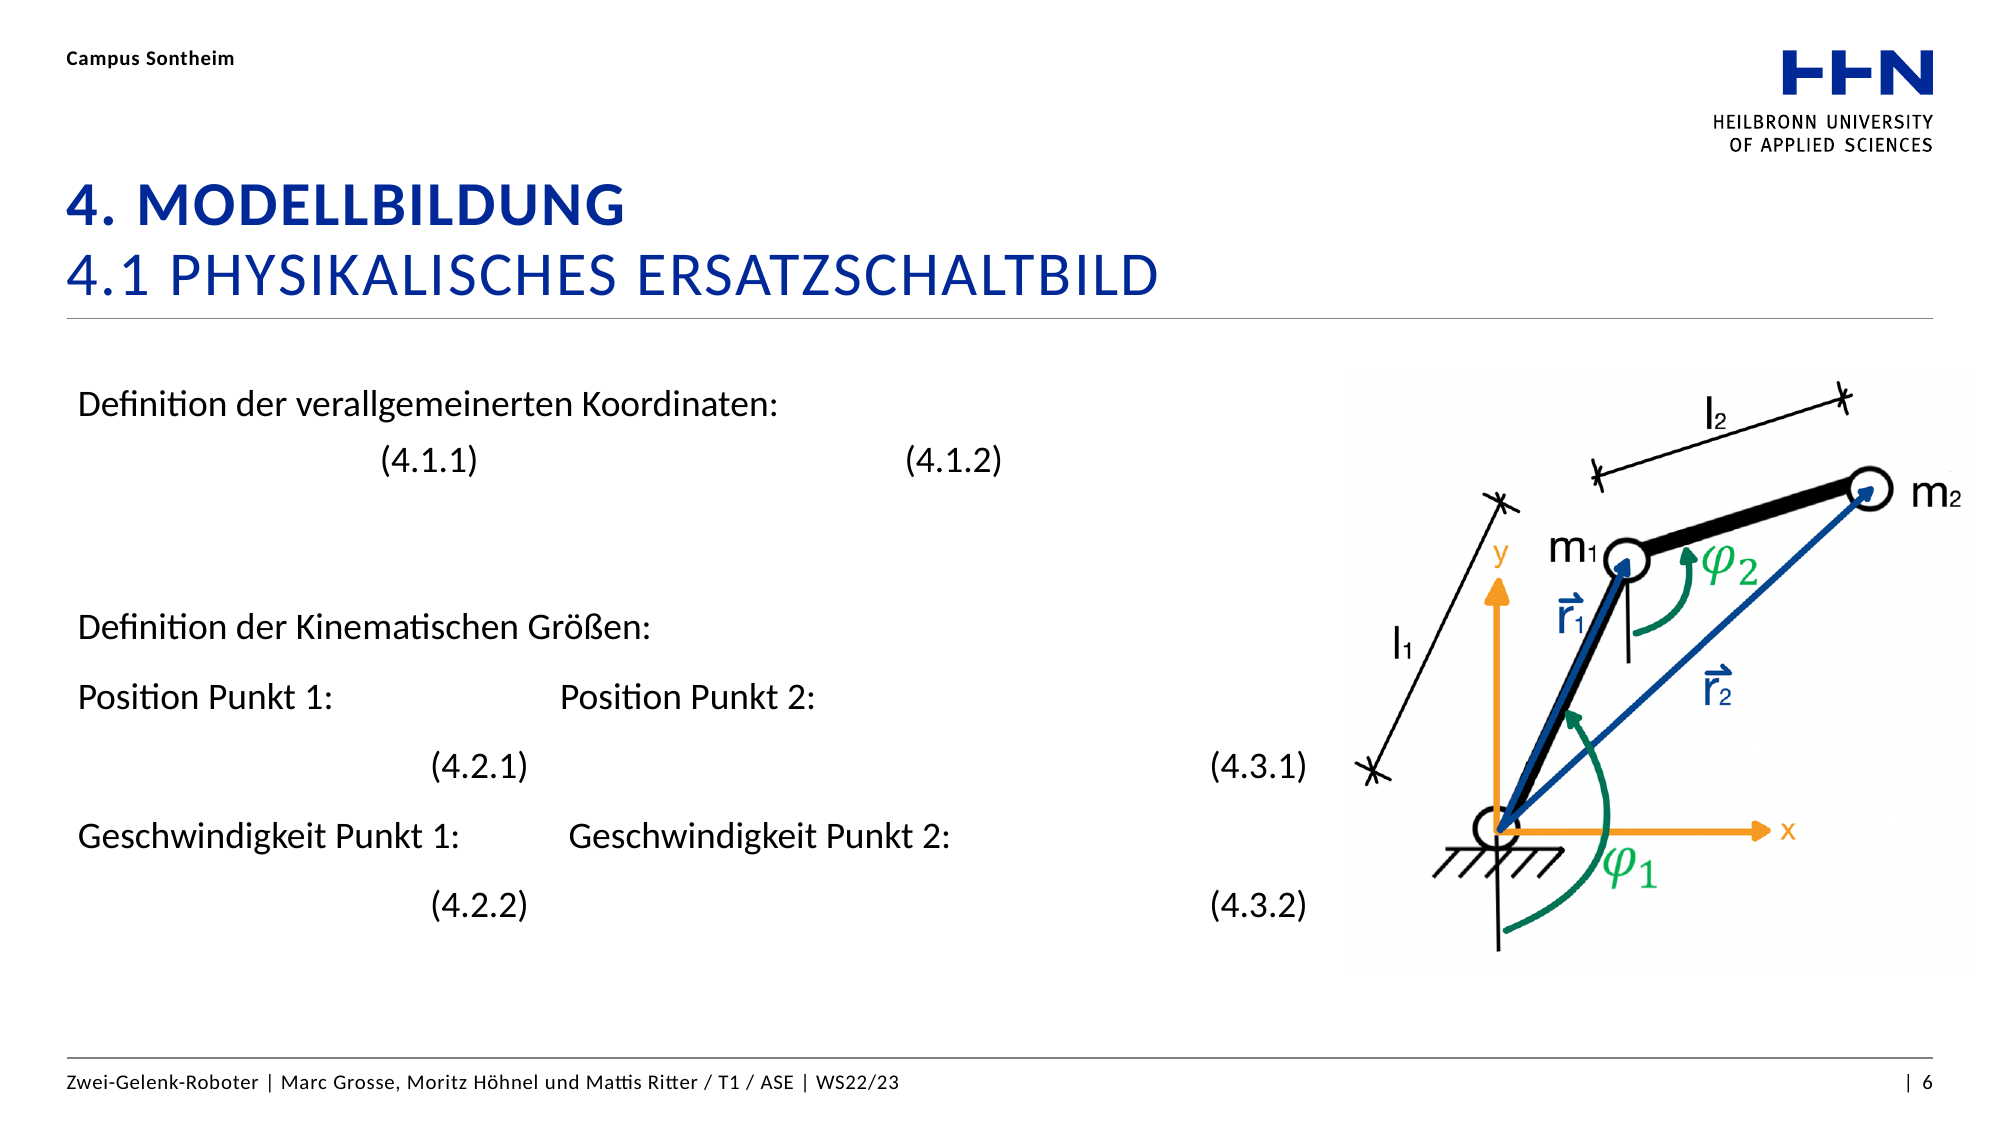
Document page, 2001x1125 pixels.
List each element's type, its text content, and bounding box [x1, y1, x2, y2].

list [18, 354, 1969, 1025]
slide_number | 6 [1621, 1068, 1933, 1105]
picture [1348, 369, 1971, 970]
slide_number Campus Sontheim [66, 45, 1277, 81]
footer Zwei-Gelenk-Roboter | Marc Grosse, Moritz Höhnel und Mattis Ritter / T1 / ASE | WS22/23 [66, 1068, 1277, 1105]
title 4. Modellbildung 4.1 Physikalisches Ersatzschaltbild [66, 169, 1933, 311]
